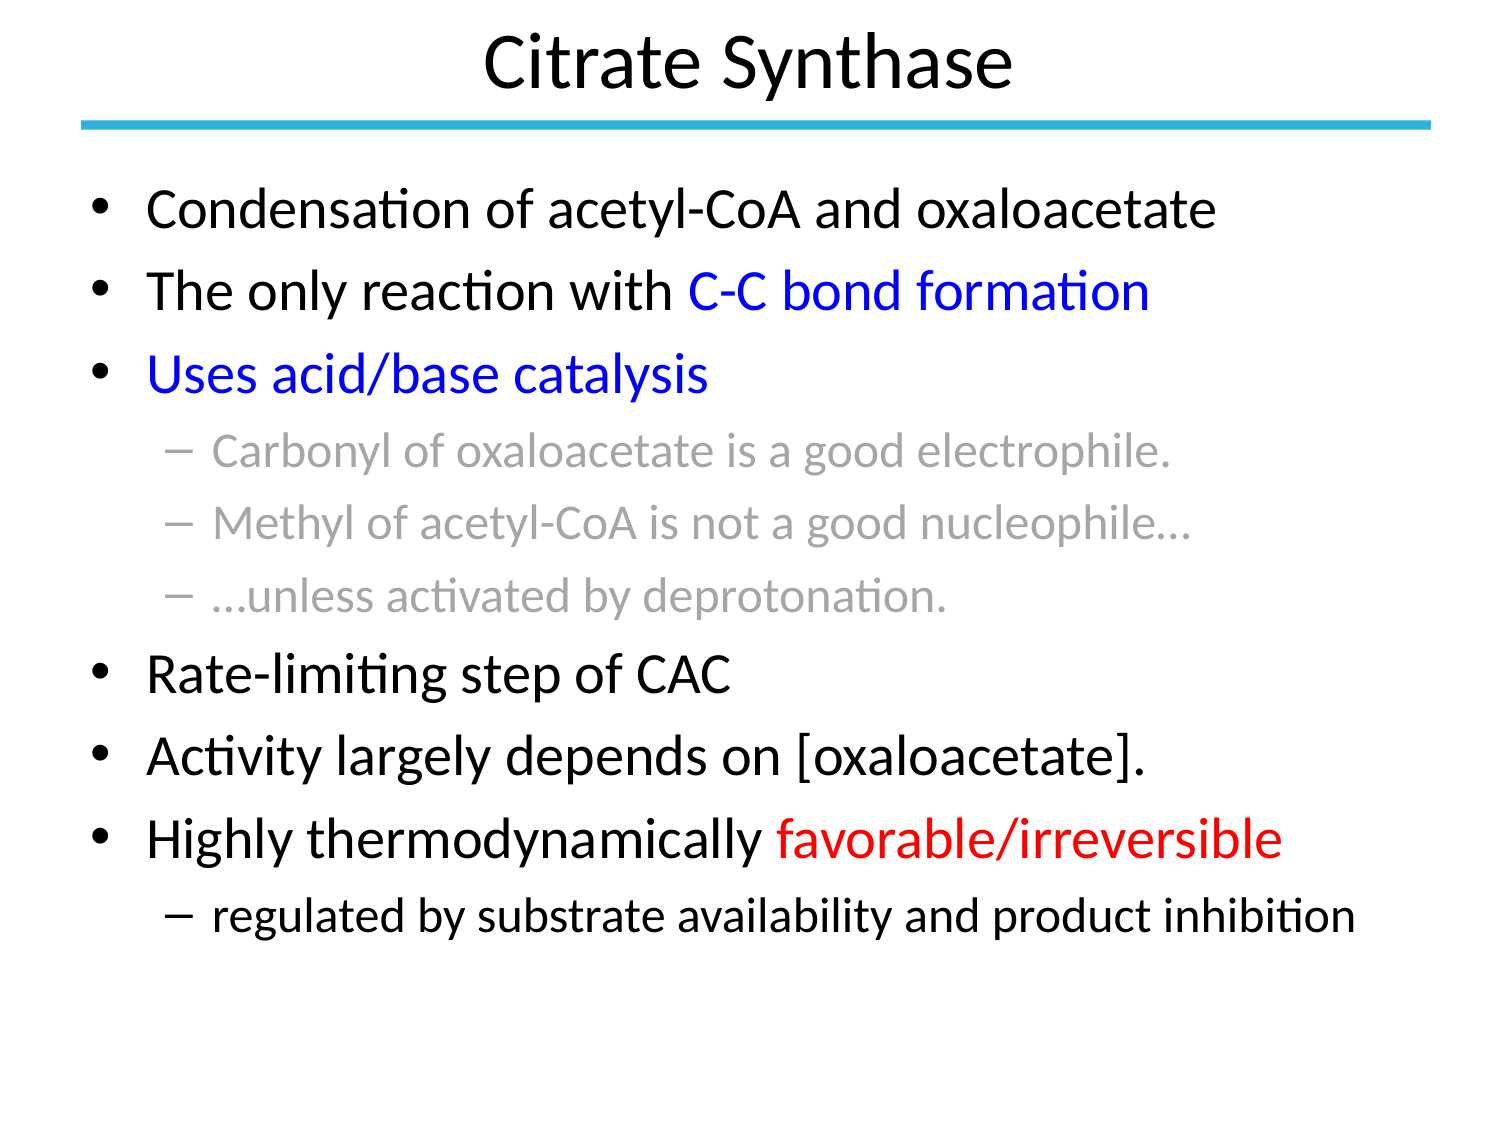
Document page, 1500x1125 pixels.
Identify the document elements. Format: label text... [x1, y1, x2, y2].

list Condensation of acetyl-CoA and oxaloacetate The only reaction with C-C bond formation Uses acid/base catalysis Carbonyl of oxaloacetate is a good electrophile. Methyl of acetyl-CoA is not a good nucleophile… …unless activated by deprotonation. Rate-limiting step of CAC Activity largely depends on [oxaloacetate]. Highly thermodynamically favorable/irreversible regulated by substrate availability and product inhibition [75, 162, 1425, 988]
title Citrate Synthase [0, 0, 1500, 113]
